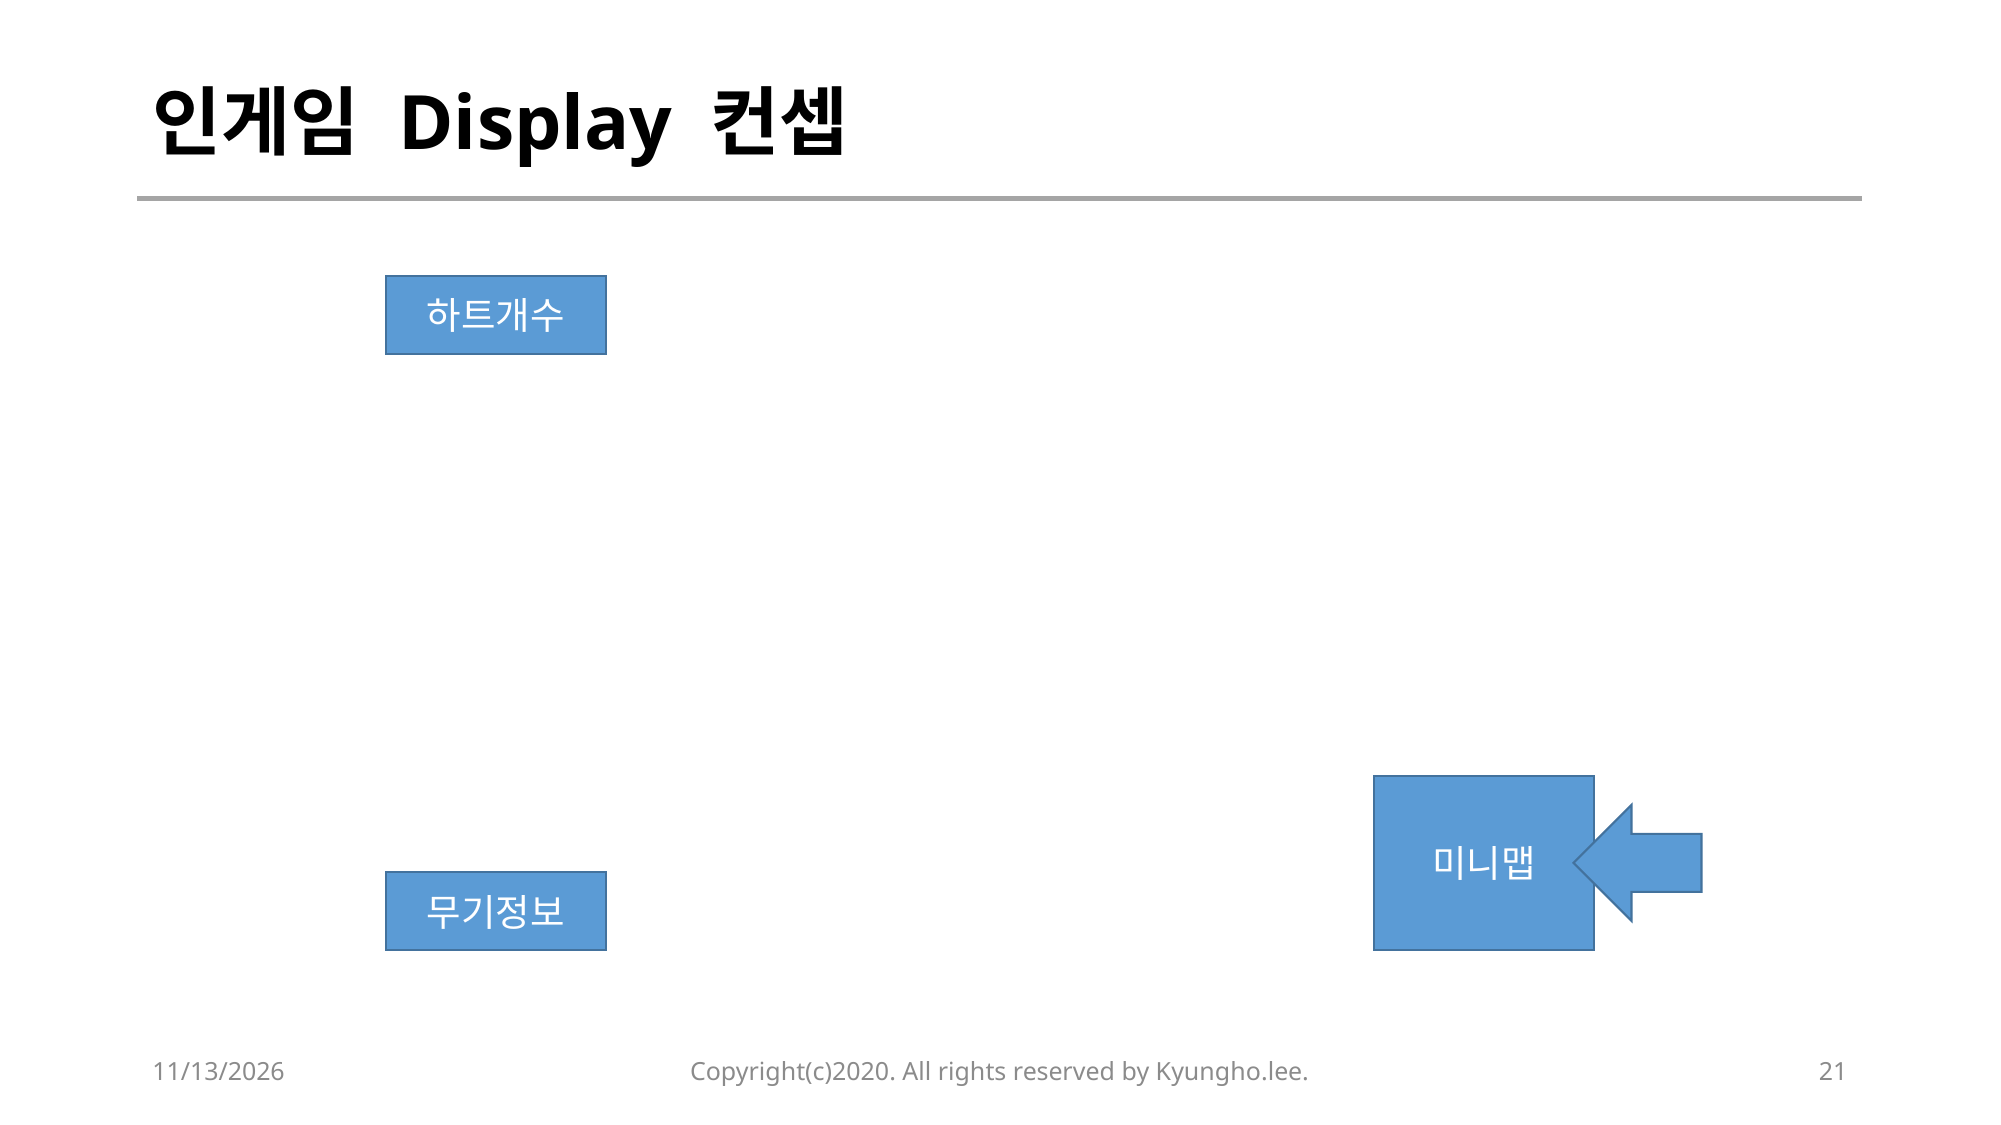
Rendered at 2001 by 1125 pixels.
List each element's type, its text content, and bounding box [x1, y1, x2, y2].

footer Copyright(c)2020. All rights reserved by Kyungho.lee. [662, 1042, 1338, 1103]
title 인게임 Display 컨셉 [137, 59, 1863, 191]
slide_number 21 [1412, 1042, 1863, 1103]
text_box 미니맵 [1373, 775, 1595, 951]
text_box 무기정보 [385, 871, 607, 951]
text_box [1572, 802, 1703, 924]
text_box 하트개수 [385, 275, 607, 355]
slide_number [137, 1042, 588, 1103]
